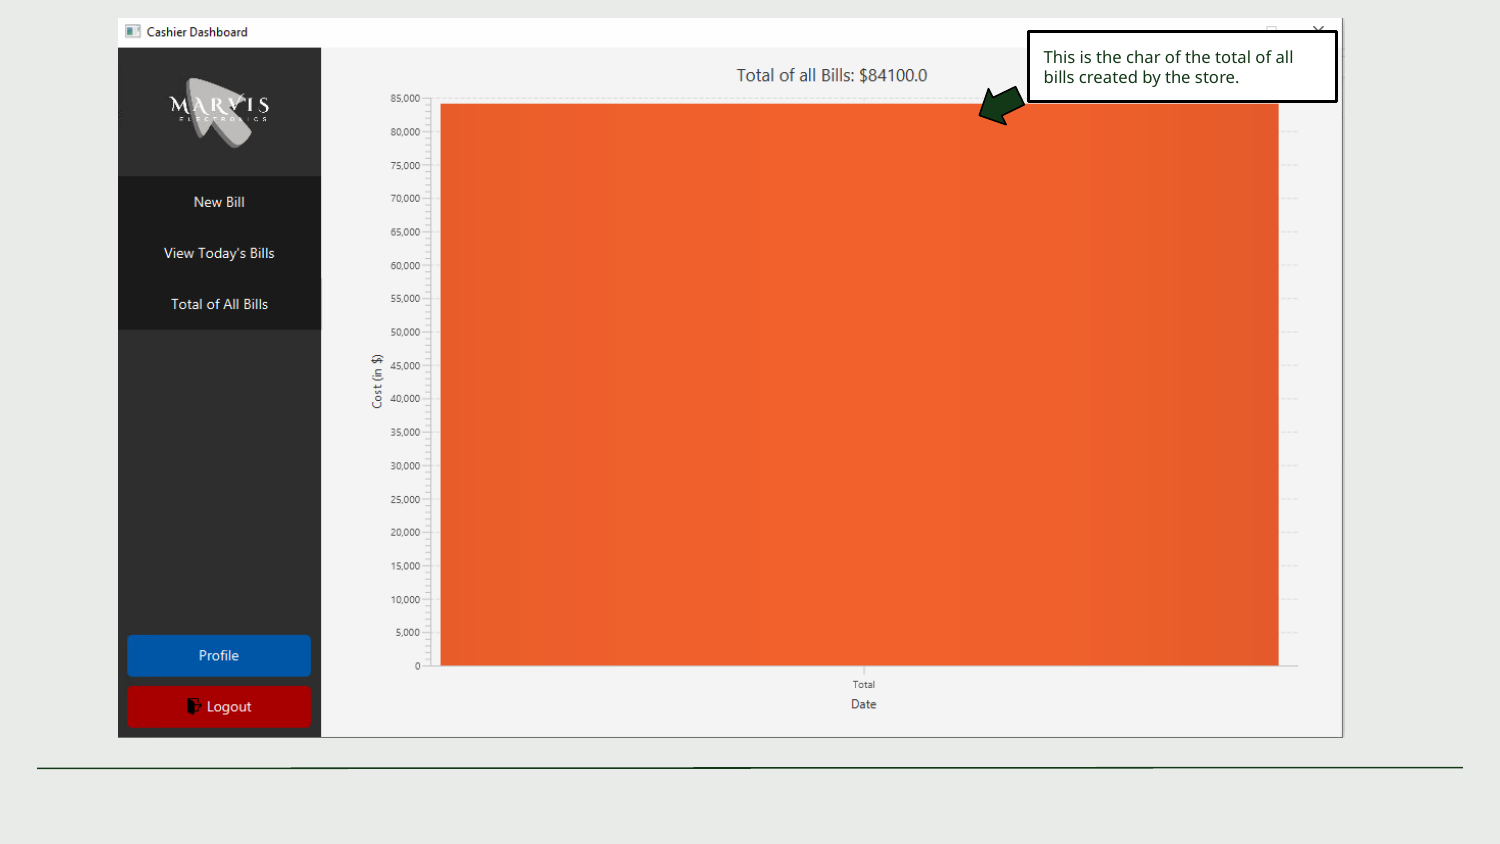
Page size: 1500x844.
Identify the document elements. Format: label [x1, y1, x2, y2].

picture [118, 17, 1345, 738]
